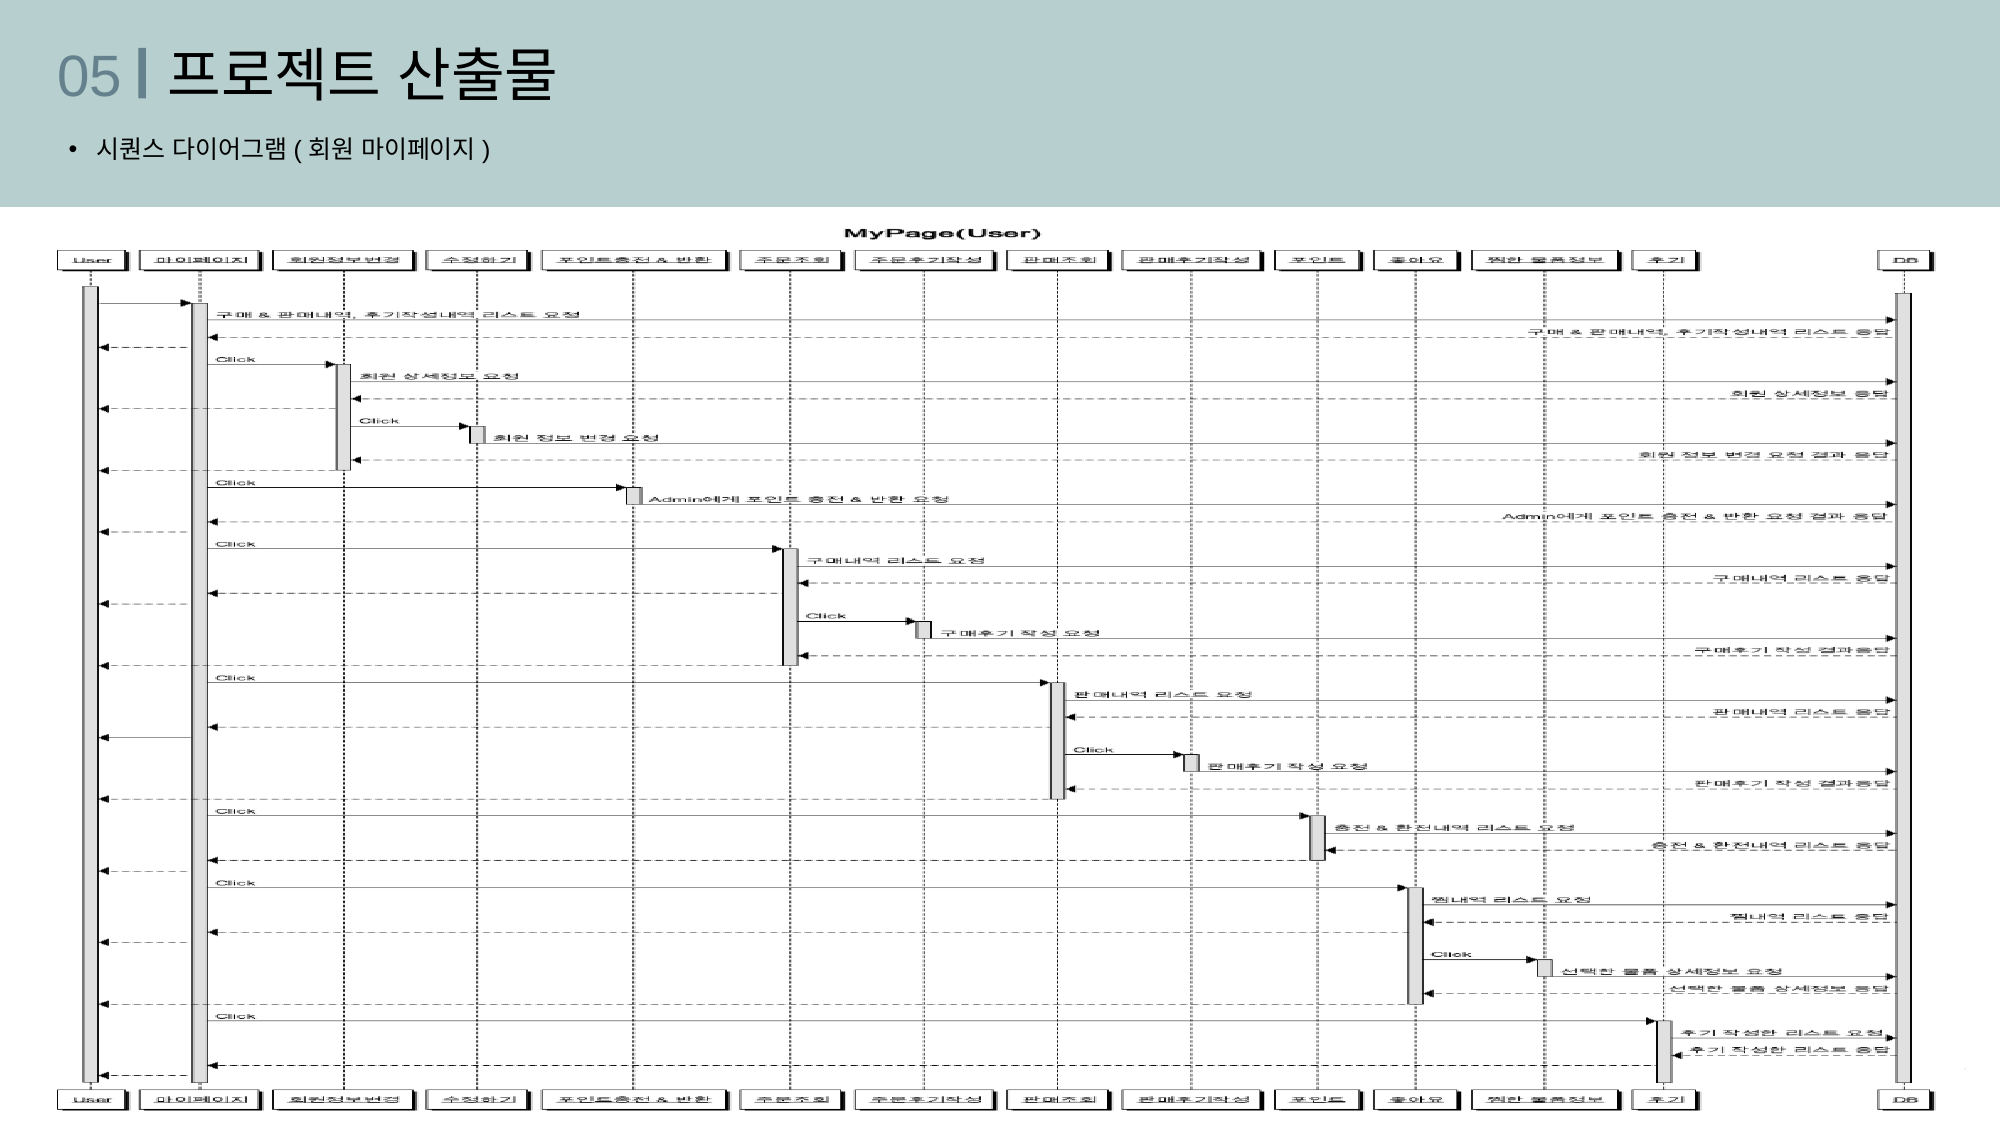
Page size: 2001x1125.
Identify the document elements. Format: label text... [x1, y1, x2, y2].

text_box 시퀀스 다이어그램(회원 마이페이지) [53, 126, 571, 172]
text_box 05 [41, 30, 152, 116]
text_box 프로젝트 산출물 [152, 30, 776, 116]
text_box [138, 47, 146, 99]
text_box [0, 0, 2000, 204]
picture [0, 207, 2000, 1125]
